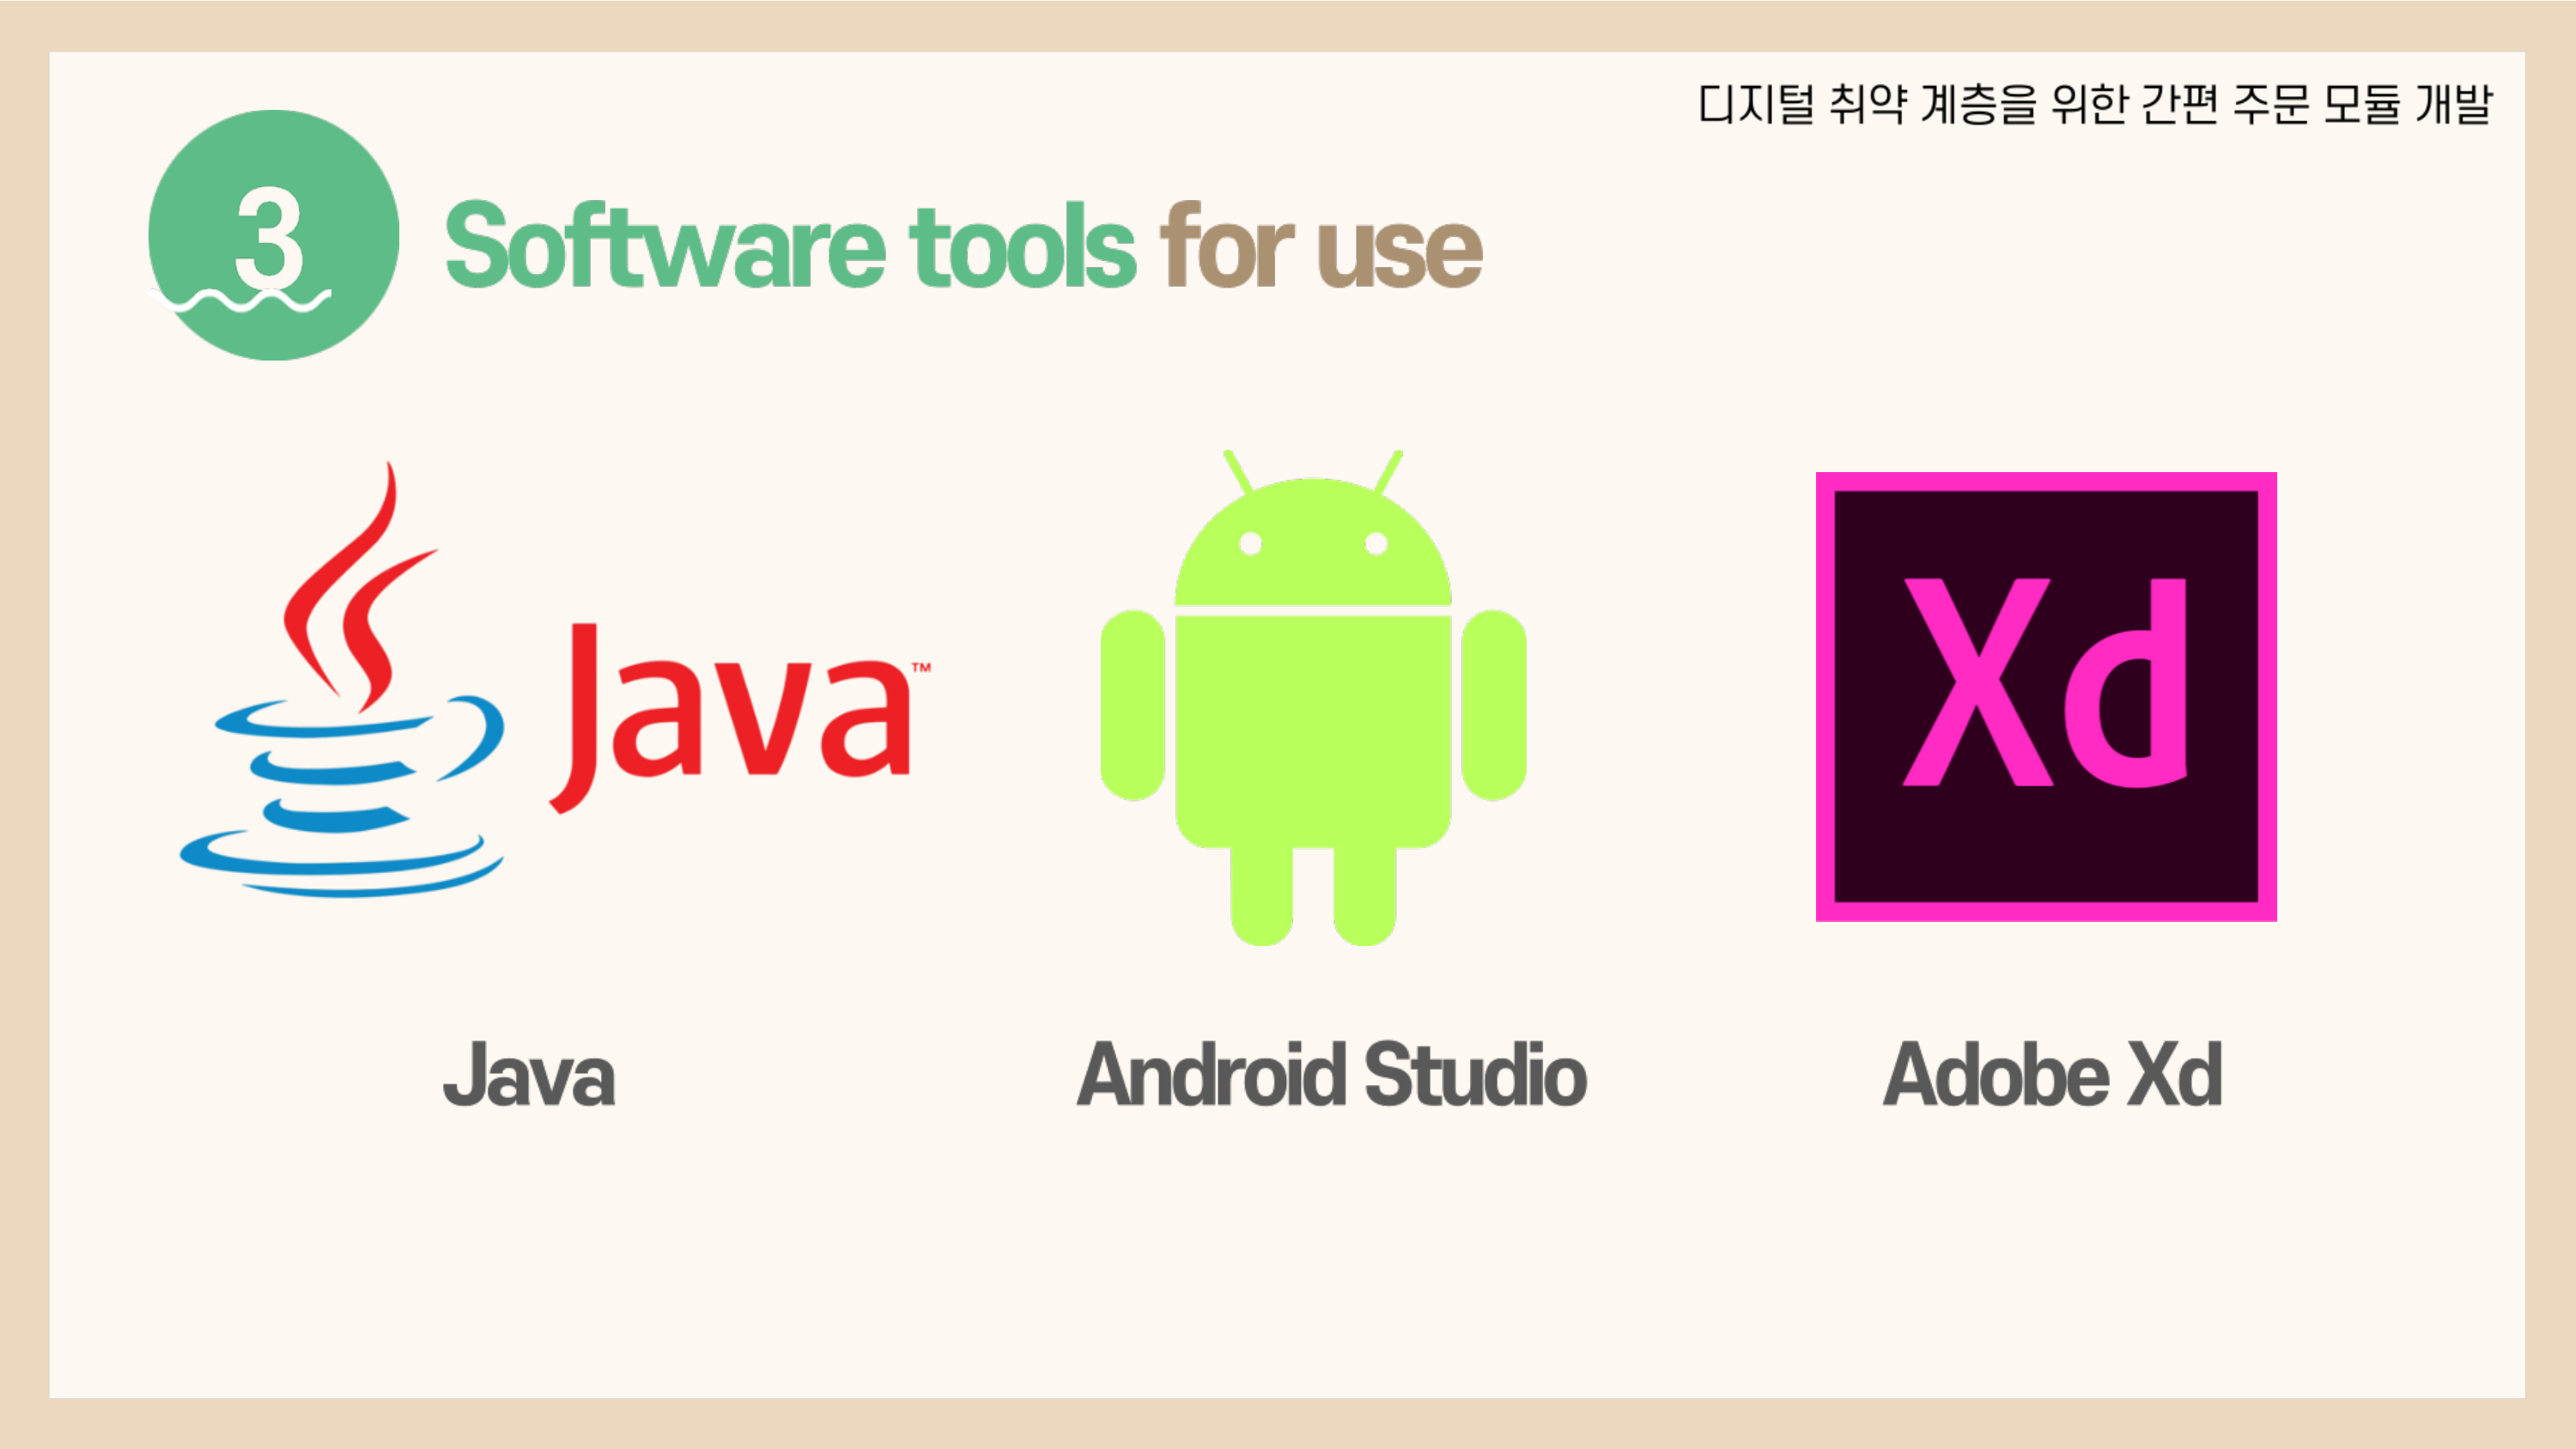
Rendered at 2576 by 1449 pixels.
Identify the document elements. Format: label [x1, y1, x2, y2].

text_box [149, 110, 399, 361]
picture [1870, 993, 2262, 1148]
text_box [1075, 450, 1769, 1122]
picture [426, 67, 2520, 345]
text_box [1816, 472, 2278, 922]
text_box [0, 1, 2576, 1449]
text_box [149, 450, 960, 904]
picture [430, 993, 654, 1148]
